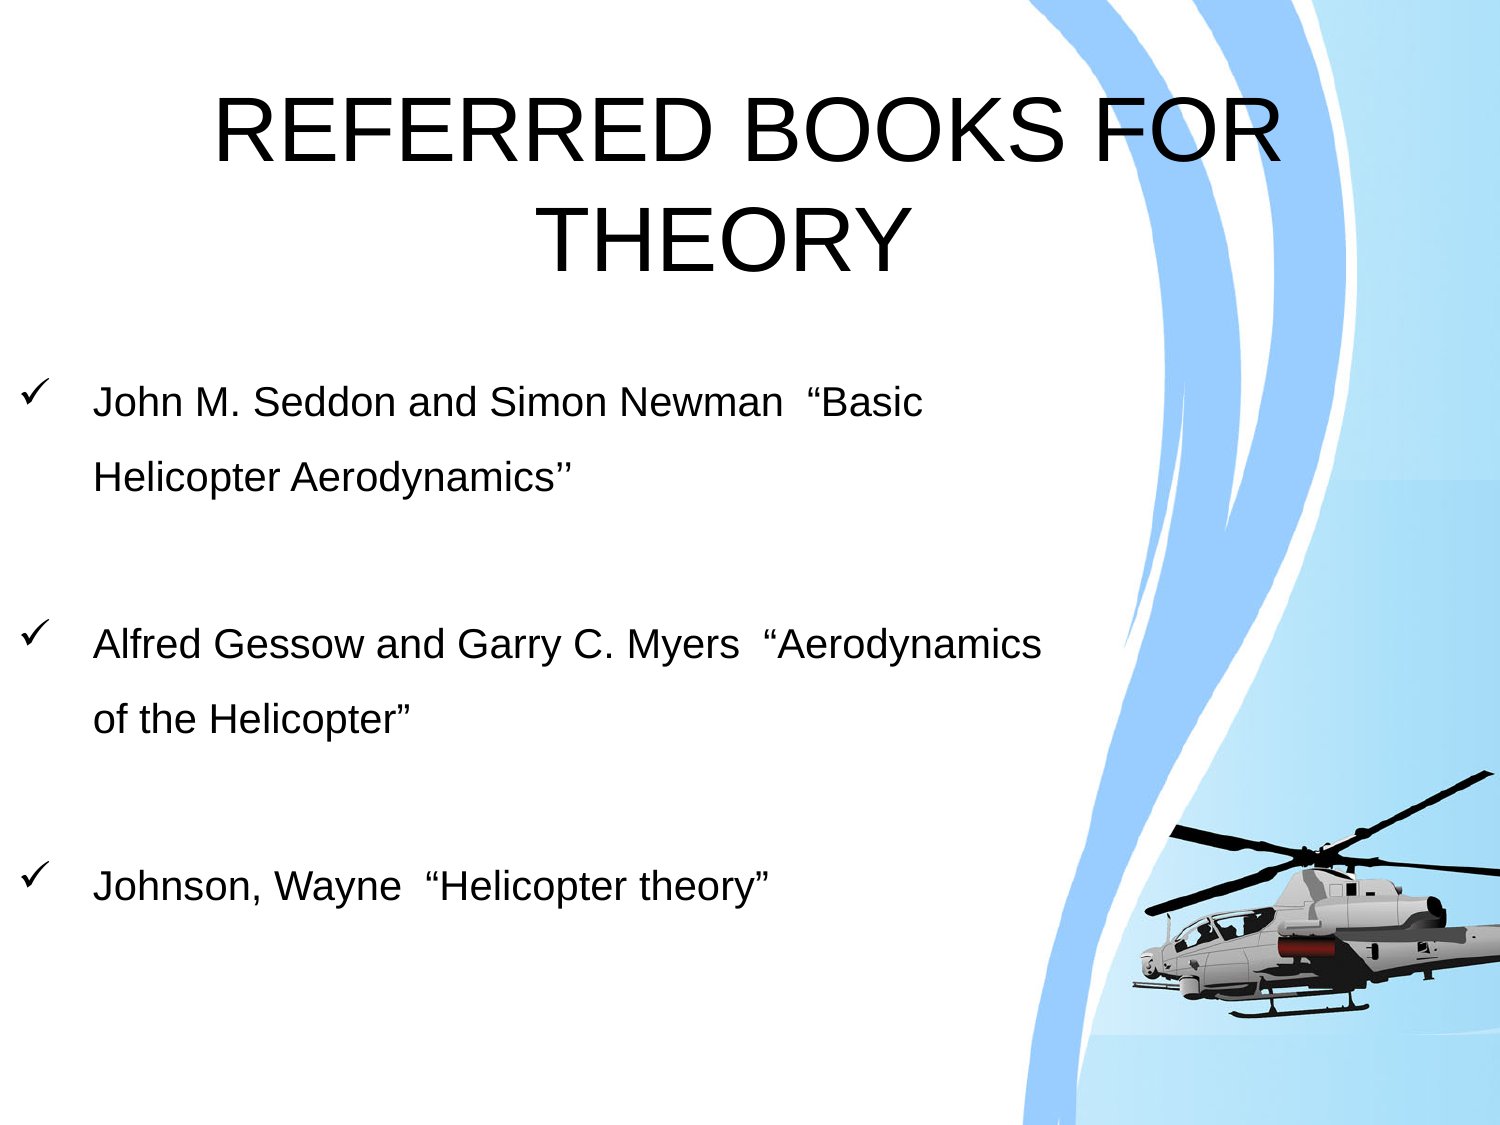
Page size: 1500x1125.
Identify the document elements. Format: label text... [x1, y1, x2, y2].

subtitle John M. Seddon and Simon Newman “Basic Helicopter Aerodynamics’’ Alfred Gessow and Garry C. Myers “Aerodynamics of the Helicopter” Johnson, Wayne “Helicopter theory” [2, 342, 1104, 945]
title REFERRED BOOKS FOR THEORY [138, 8, 1362, 352]
picture [0, 0, 1500, 1125]
